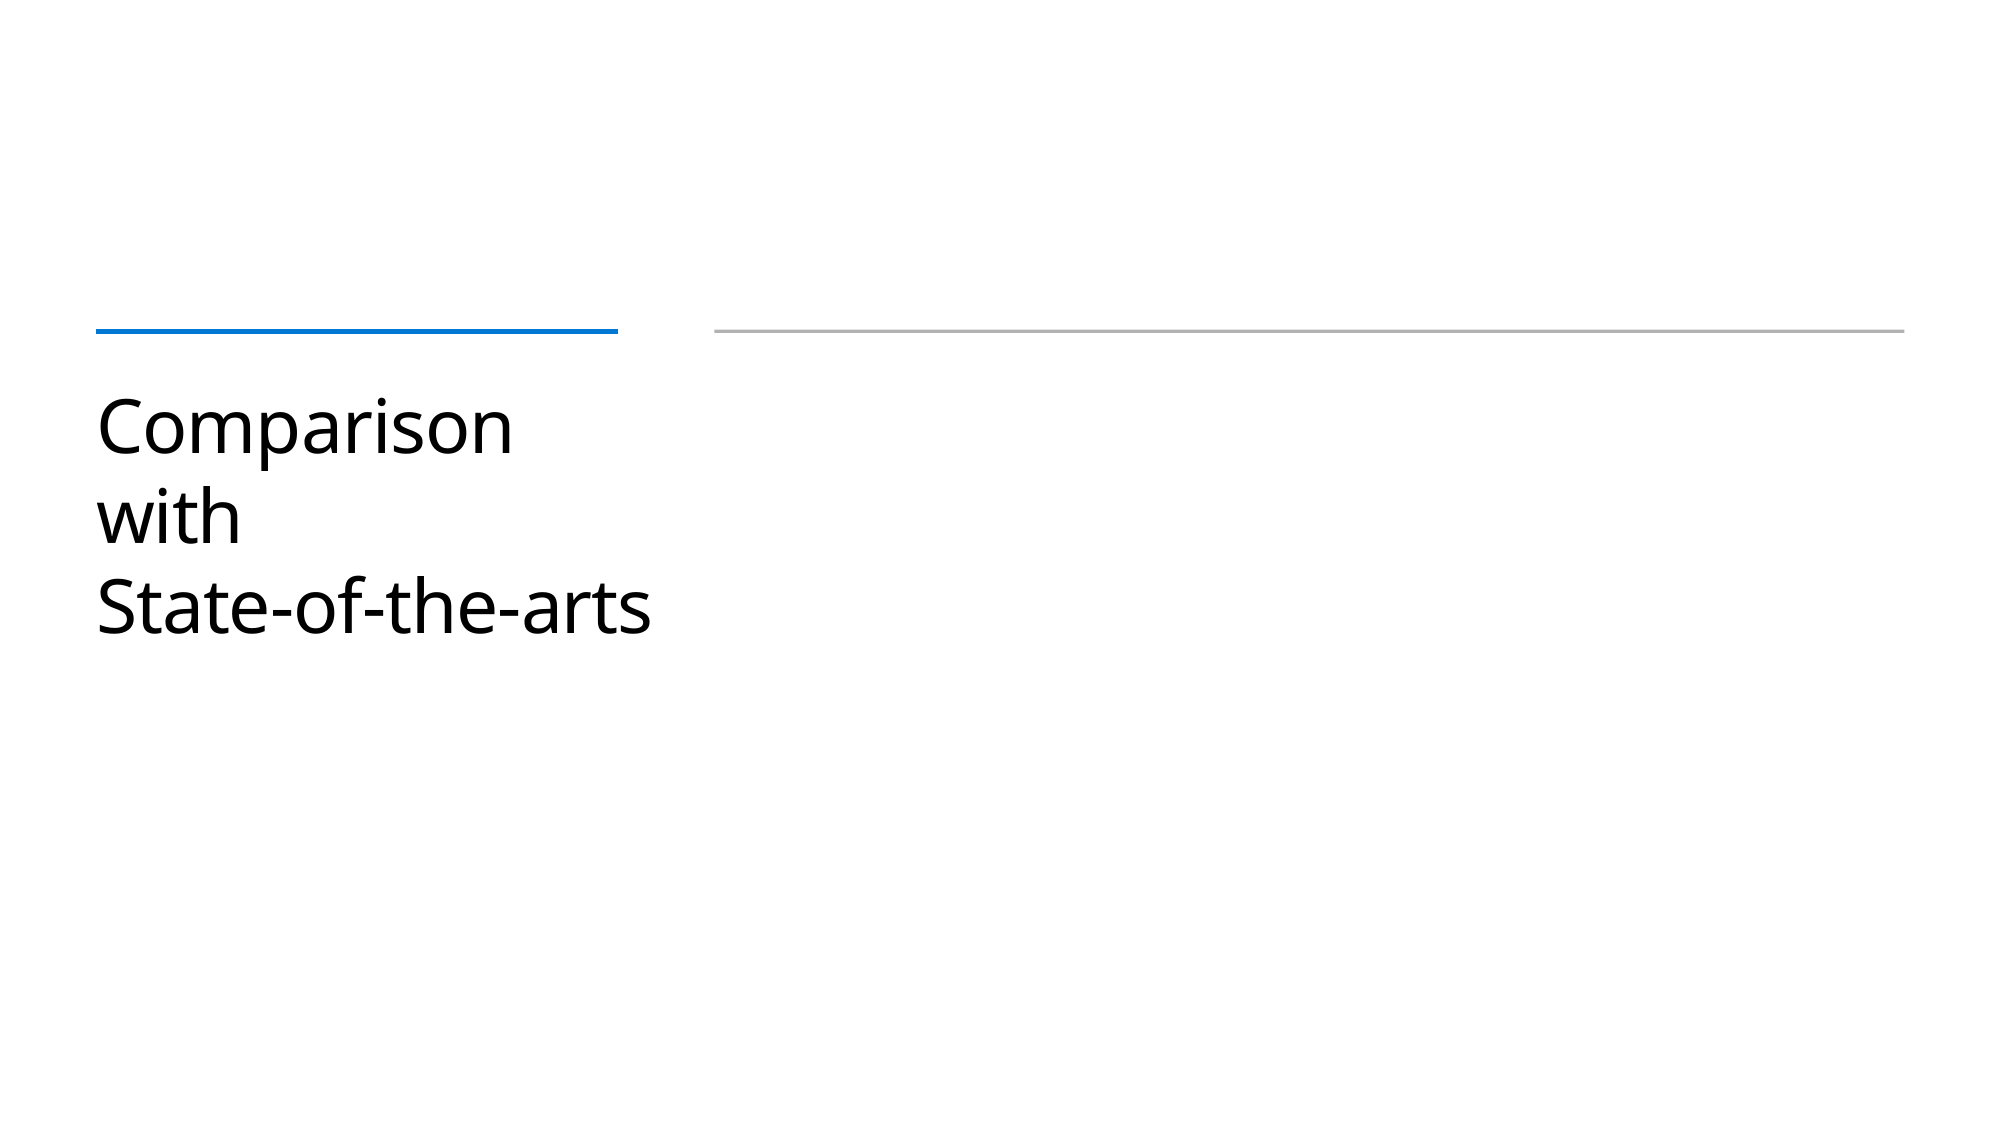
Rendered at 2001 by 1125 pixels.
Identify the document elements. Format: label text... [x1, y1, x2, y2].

title Comparison with State-of-the-arts [96, 378, 667, 743]
